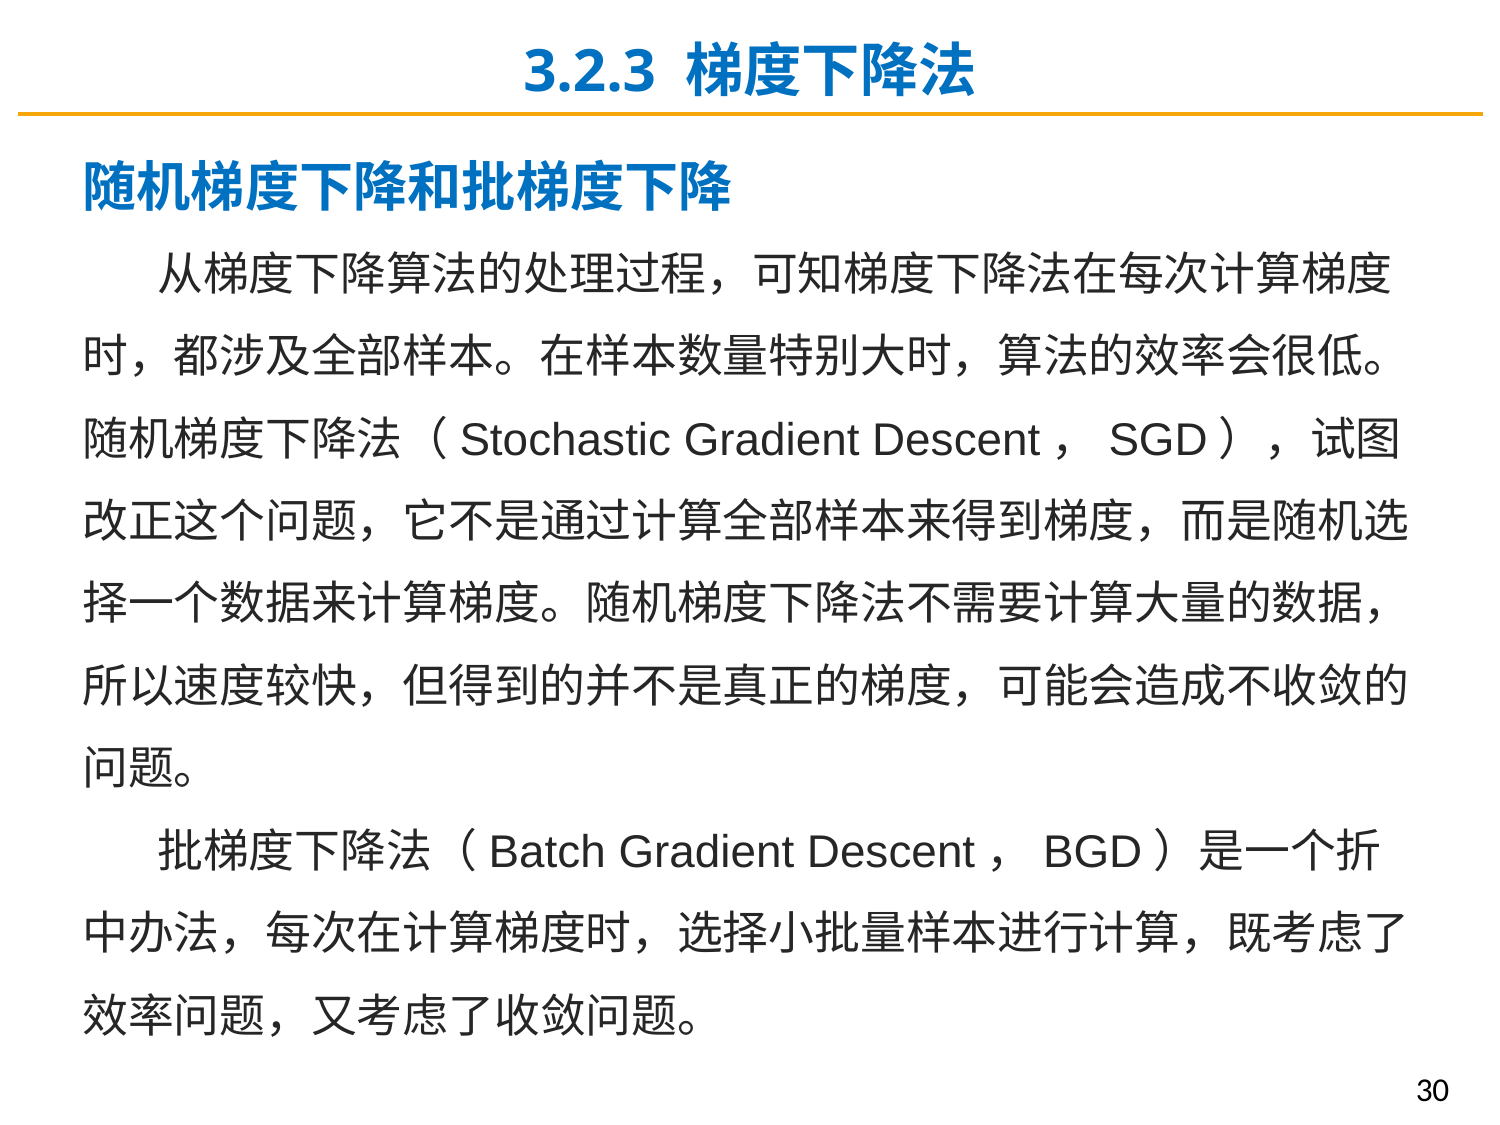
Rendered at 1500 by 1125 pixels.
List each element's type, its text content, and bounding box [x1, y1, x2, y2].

text_box 3.2.3 梯度下降法 [0, 25, 1500, 111]
text_box 随机梯度下降和批梯度下降 从梯度下降算法的处理过程，可知梯度下降法在每次计算梯度时，都涉及全部样本。在样本数量特别大时，算法的效率会很低。随机梯度下降法（Stochastic Gradient Descent，SGD），试图改正这个问题，它不是通过计算全部样本来得到梯度，而是随机选择一个数据来计算梯度。随机梯度下降法不需要计算大量的数据，所以速度较快，但得到的并不是真正的梯度，可能会造成不收敛的问题。 批梯度下降法（Batch Gradient Descent，BGD）是一个折中办法，每次在计算梯度时，选择小批量样本进行计算，既考虑了效率问题，又考虑了收敛问题。 [67, 111, 1434, 1059]
text_box 30 [1114, 1060, 1465, 1106]
